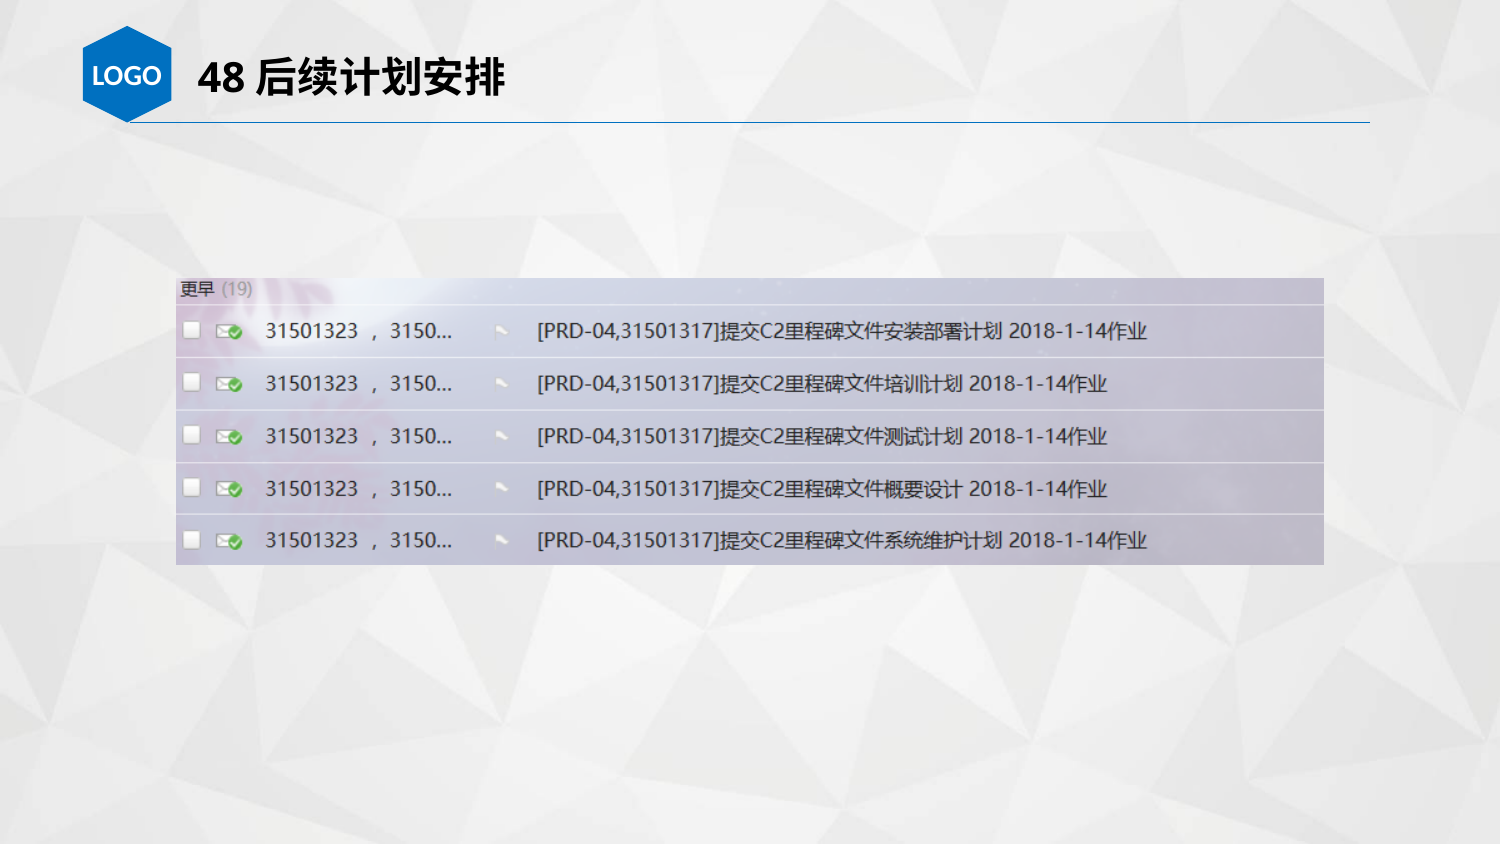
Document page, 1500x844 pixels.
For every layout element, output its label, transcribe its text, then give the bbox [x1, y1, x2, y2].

picture [0, 0, 1500, 844]
text_box 48后续计划安排 [183, 43, 774, 109]
